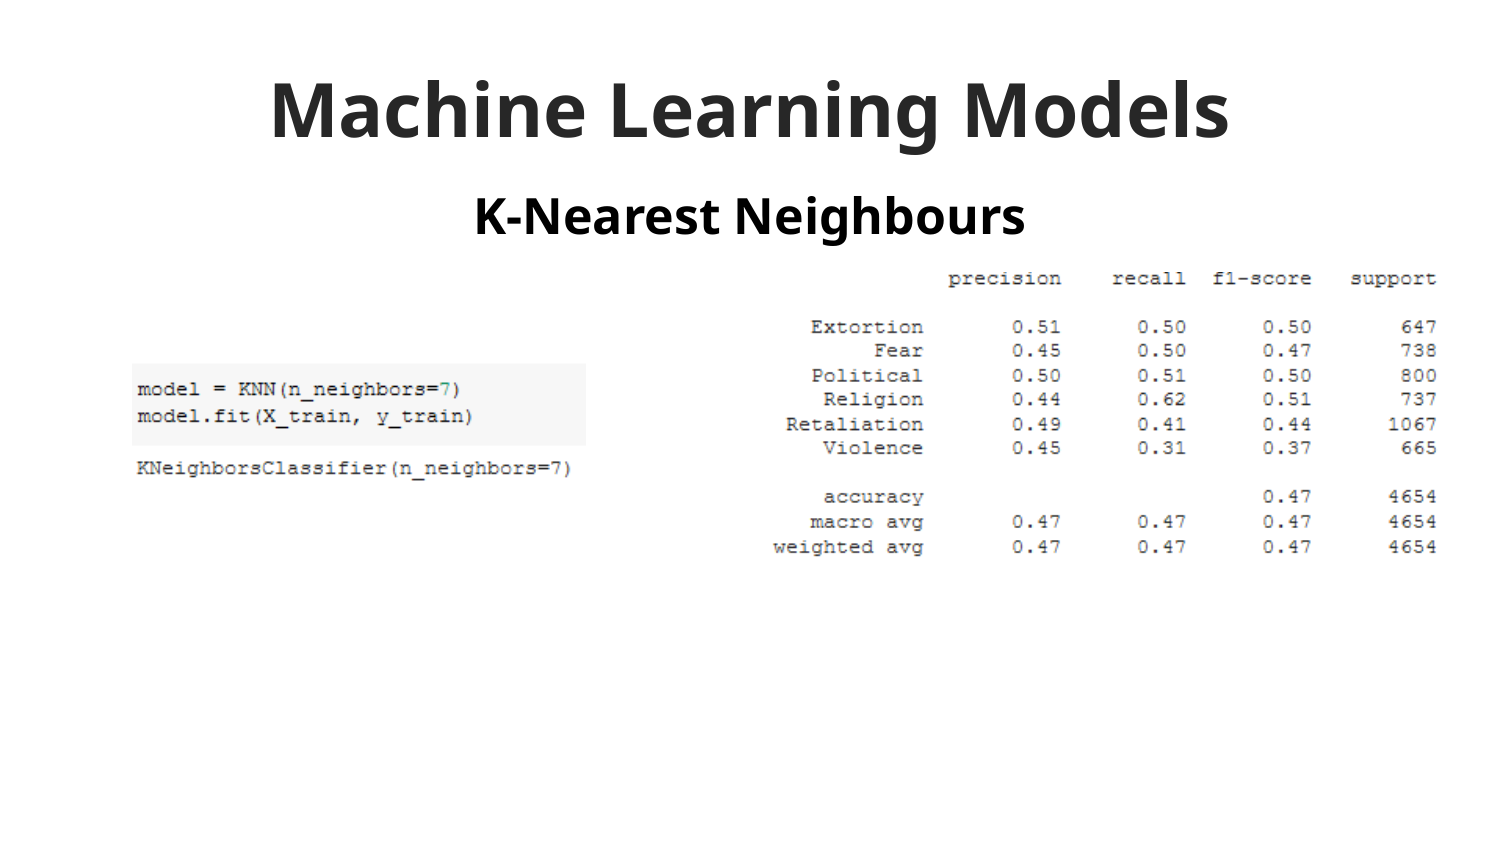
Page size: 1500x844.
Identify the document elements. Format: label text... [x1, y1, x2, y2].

text_box K-Nearest Neighbours [277, 177, 1223, 253]
picture [132, 356, 586, 487]
picture [764, 272, 1458, 572]
title Machine Learning Models [51, 38, 1449, 177]
